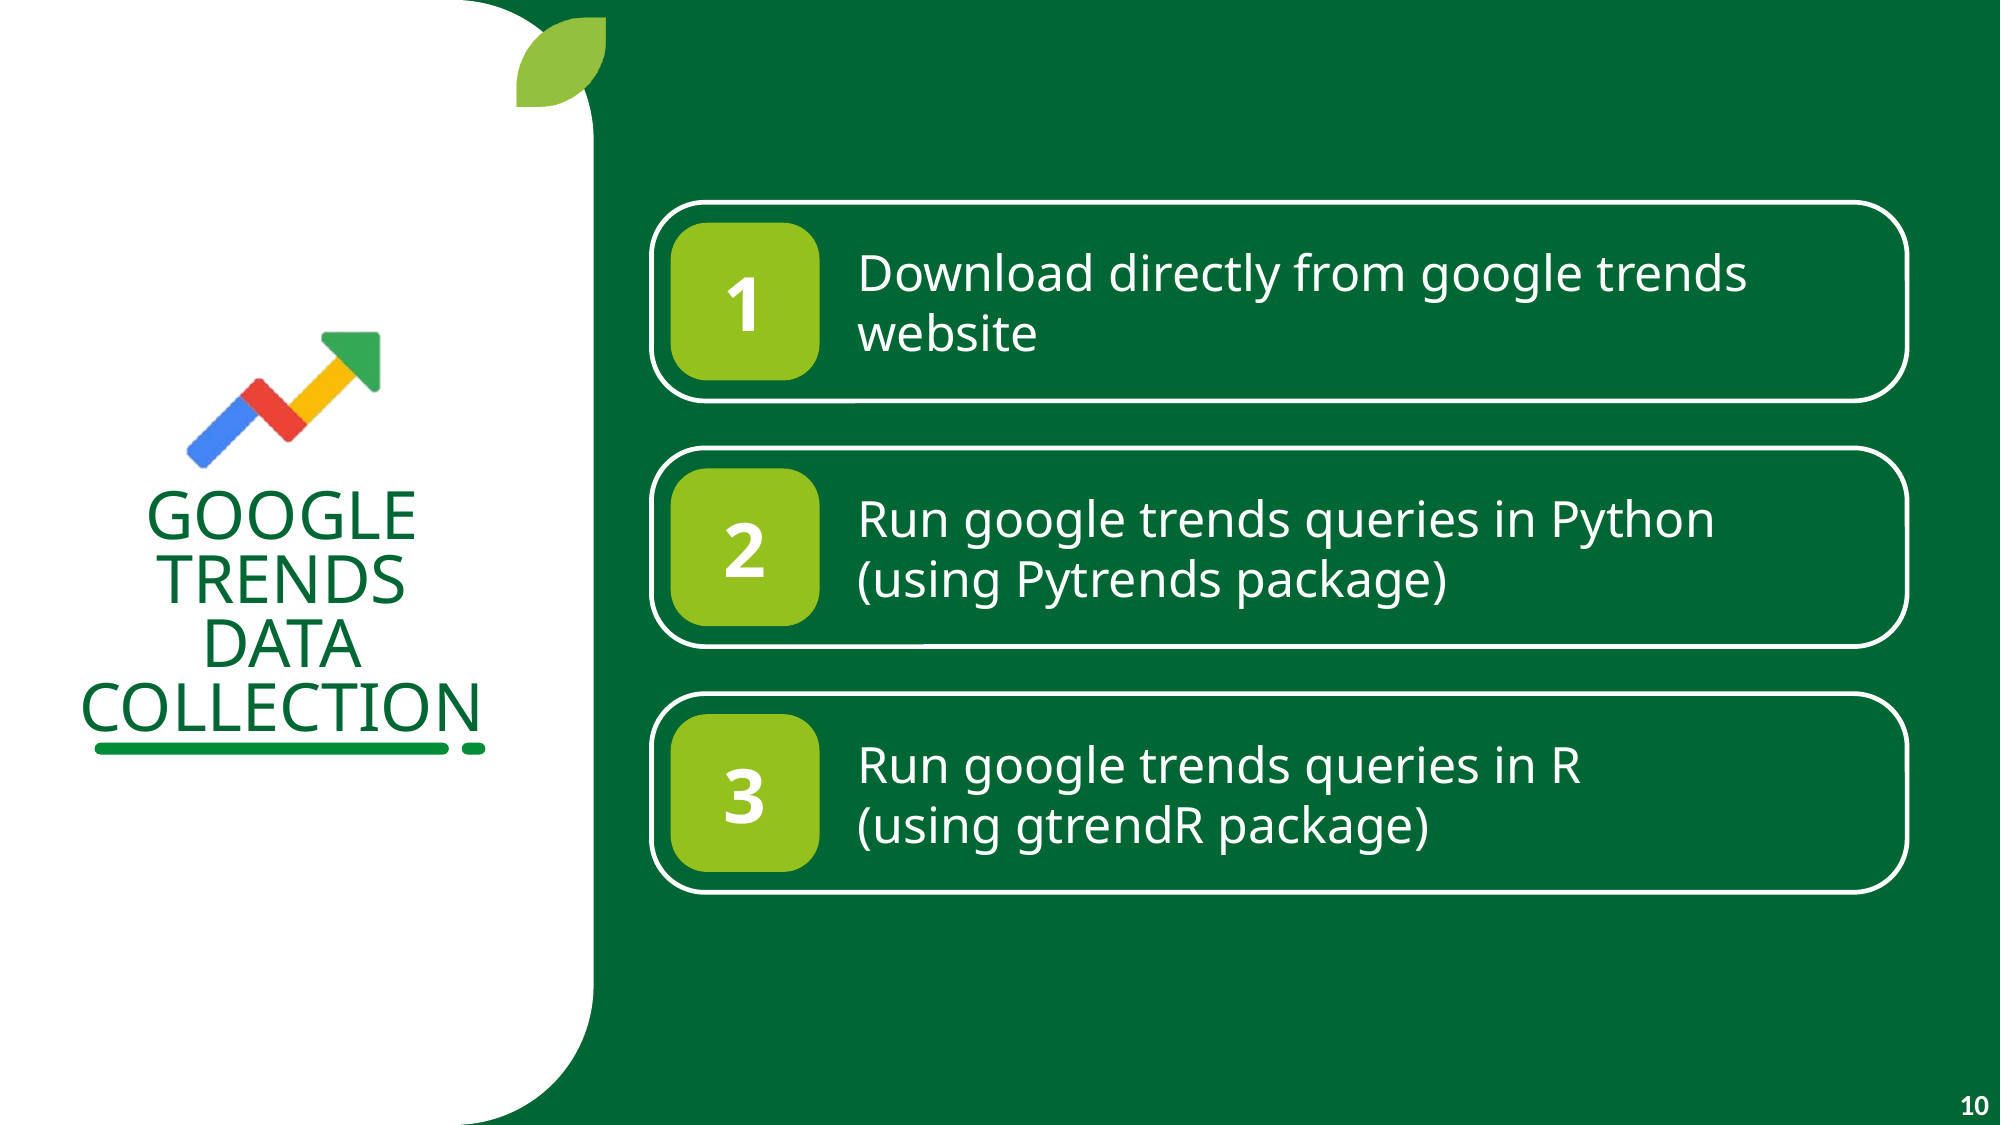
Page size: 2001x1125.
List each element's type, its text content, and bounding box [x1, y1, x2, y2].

text_box GOOGLE TRENDS DATA COLLECTION [58, 525, 506, 707]
text_box Download directly from google trends website [842, 222, 1861, 381]
text_box [650, 201, 1909, 402]
text_box Run google trends queries in Python (using Pytrends package) [842, 467, 1861, 627]
text_box Run google trends queries in R (using gtrendR package) [842, 713, 1861, 873]
text_box [650, 446, 1909, 648]
text_box 1 [669, 221, 821, 382]
slide_number 10 [1931, 1073, 2000, 1125]
picture [516, 17, 606, 107]
text_box [650, 692, 1909, 894]
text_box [94, 742, 486, 755]
text_box 2 [669, 467, 821, 628]
text_box 3 [669, 713, 821, 873]
text_box [0, 0, 595, 1125]
picture [132, 318, 442, 500]
